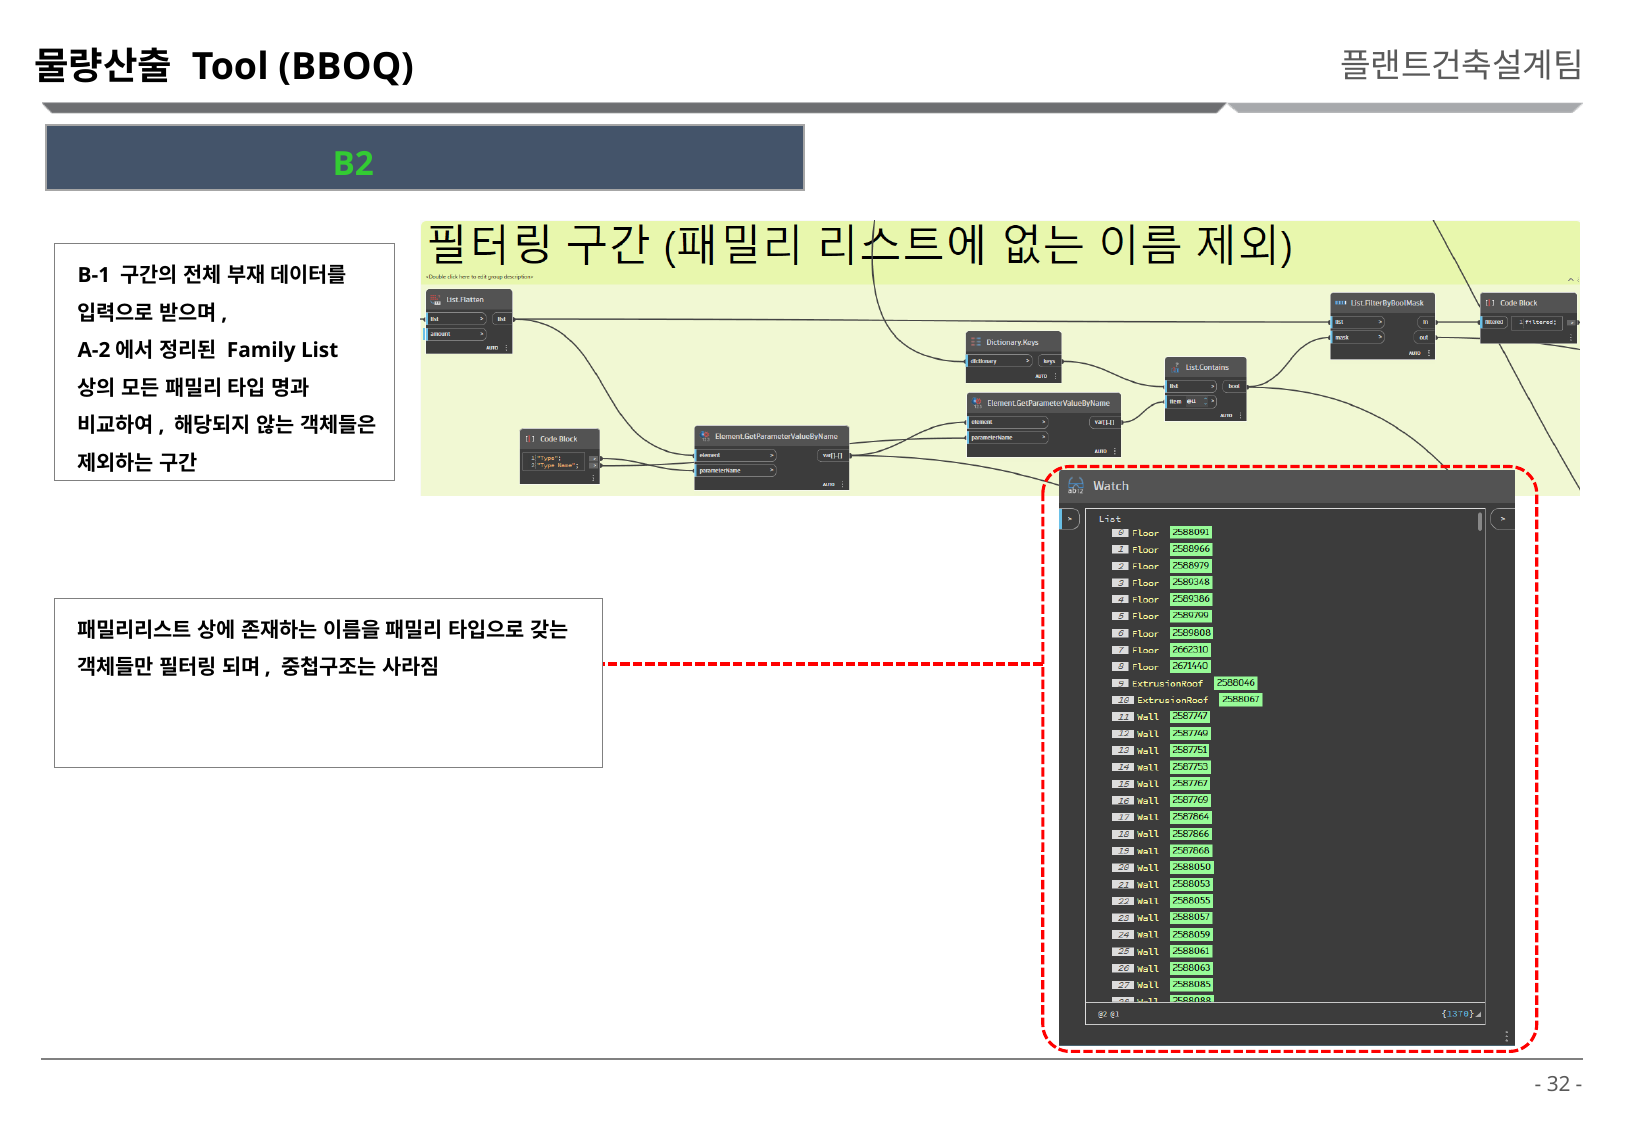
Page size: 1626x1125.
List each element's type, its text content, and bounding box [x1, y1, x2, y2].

text_box 패밀리리스트 상에 존재하는 이름을 패밀리 타입으로 갖는 객체들만 필터링 되며, 중첩구조는 사라짐 [53, 597, 604, 769]
text_box B-1 구간의 전체 부재 데이터를 입력으로 받으며, A-2에서 정리된 Family List 상의 모든 패밀리 타입 명과 비교하여, 해당되지 않는 객체들은 제외하는 구간 [53, 243, 395, 481]
text_box [1041, 496, 1538, 1053]
picture [420, 220, 1580, 1046]
text_box 1. Code details : B2 [45, 124, 805, 191]
picture [42, 102, 1583, 114]
text_box 물량산출 Tool (BBOQ) [19, 34, 429, 95]
text_box 플랜트건축설계팀 [1339, 43, 1584, 84]
